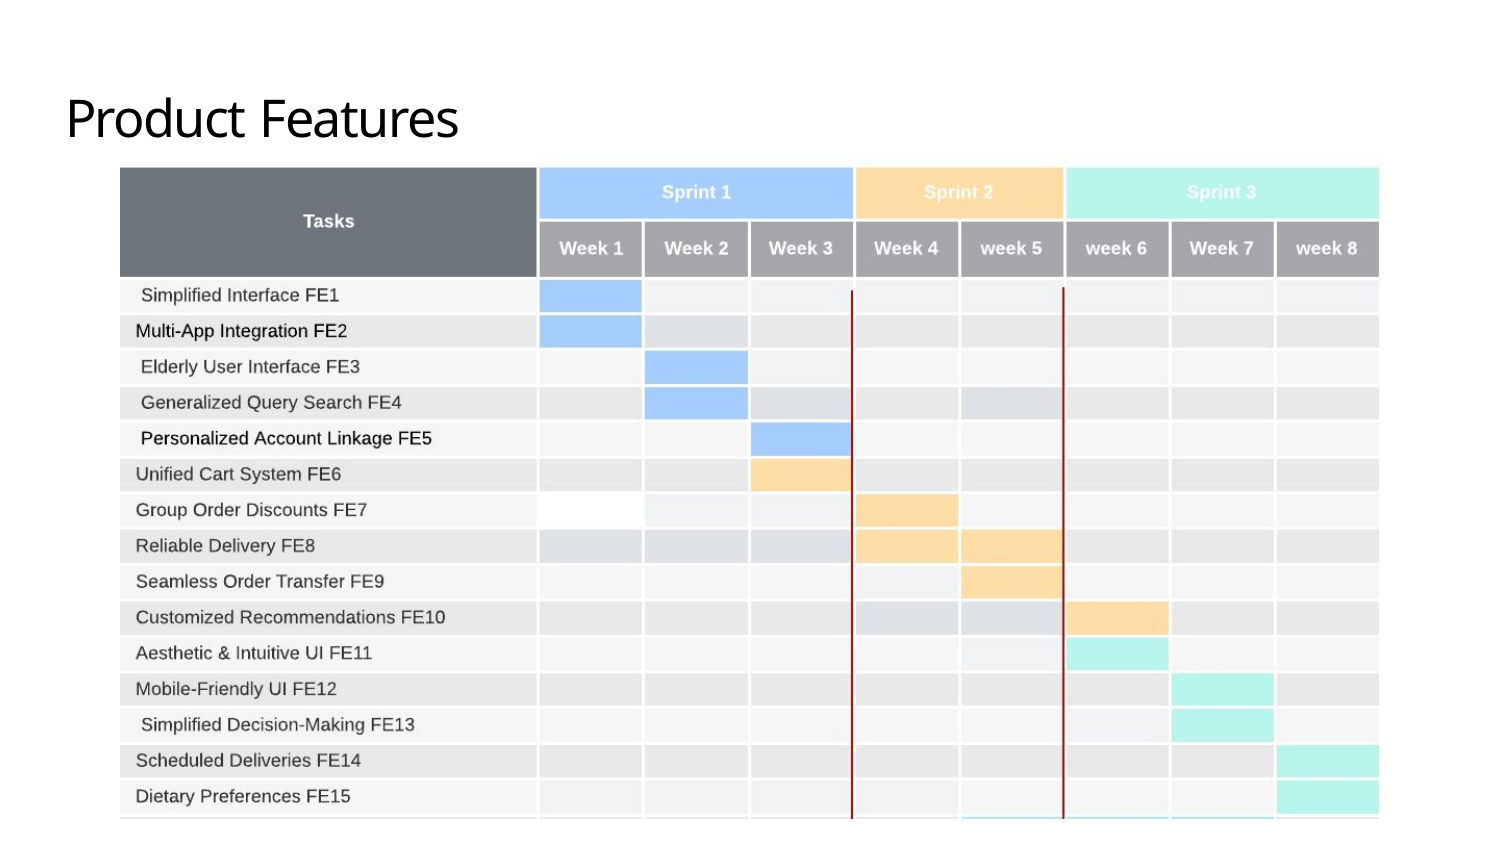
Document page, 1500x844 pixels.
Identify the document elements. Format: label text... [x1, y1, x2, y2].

picture [120, 151, 1380, 820]
title Product Features [51, 7, 1449, 227]
